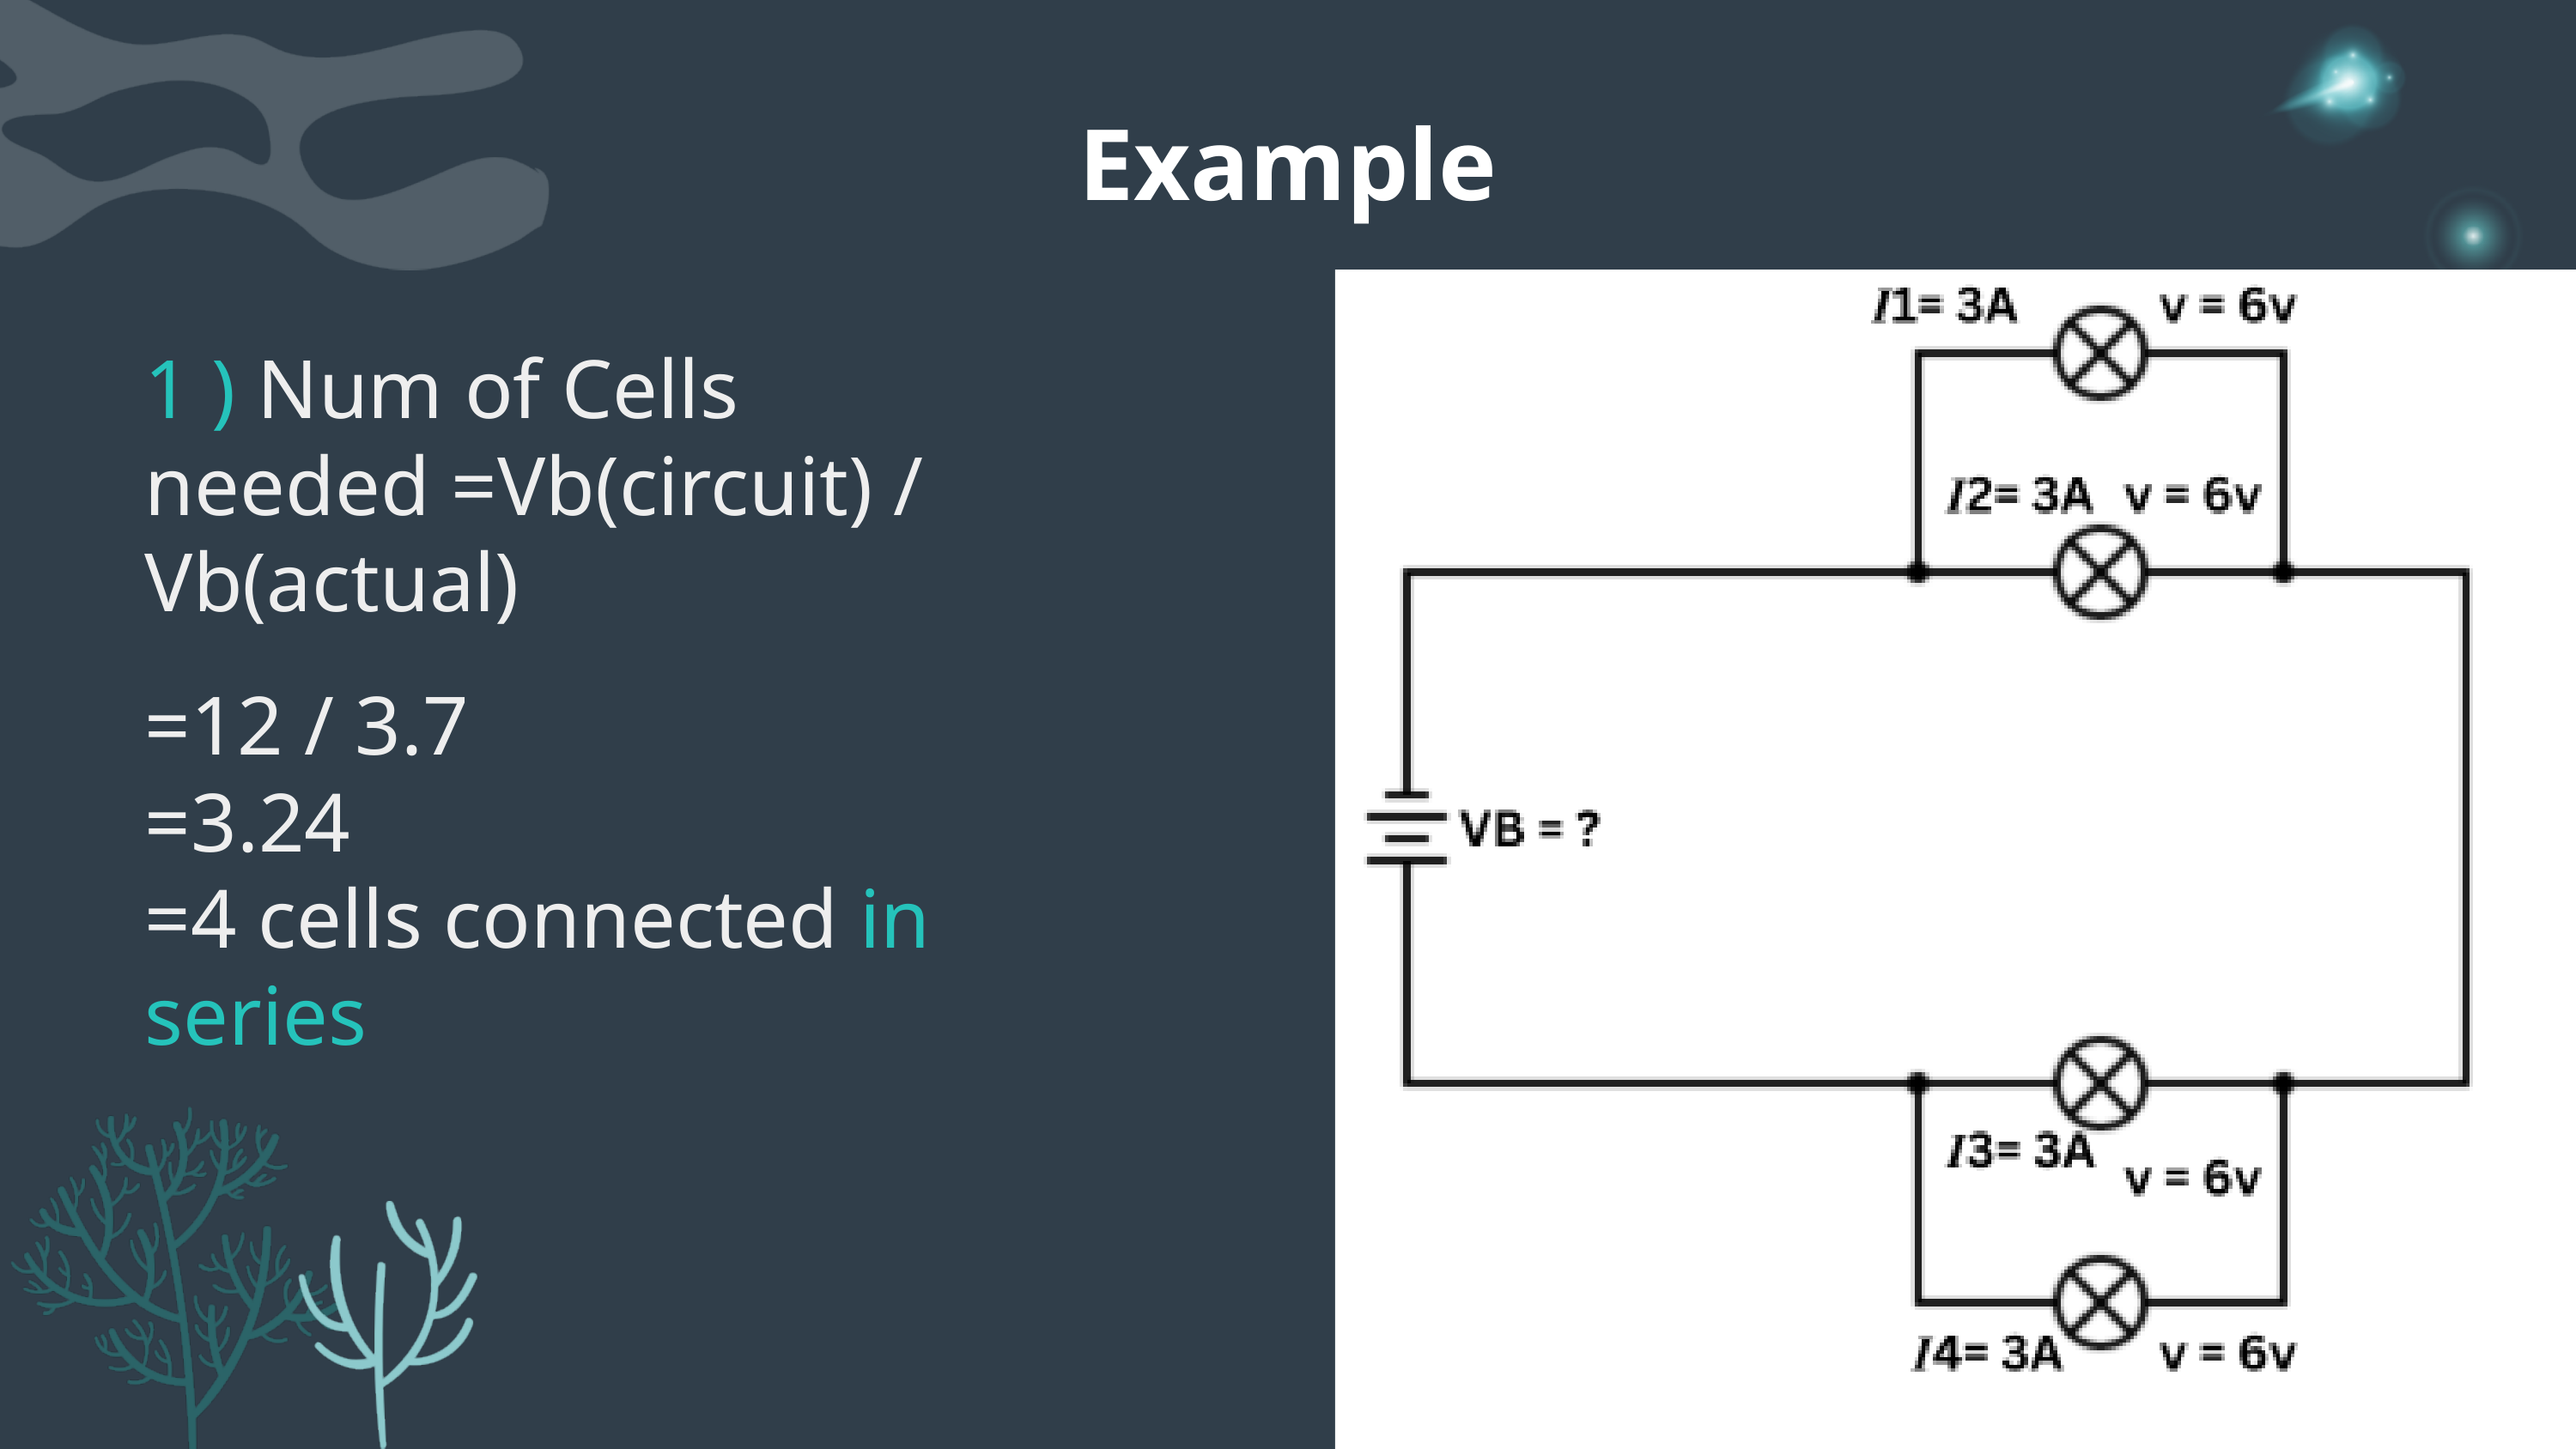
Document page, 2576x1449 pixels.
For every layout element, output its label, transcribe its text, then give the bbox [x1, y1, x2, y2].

text_box [298, 1201, 479, 1449]
text_box [2417, 179, 2529, 270]
text_box [1334, 270, 2576, 1449]
text_box [0, 0, 559, 270]
text_box [2226, 0, 2418, 179]
text_box =12 / 3.7 =3.24 =4 cells connected in series [144, 674, 1017, 1061]
text_box [10, 1106, 343, 1449]
text_box 1 ) Num of Cells needed =Vb(circuit) / Vb(actual) [144, 337, 1017, 628]
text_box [714, 29, 1862, 292]
